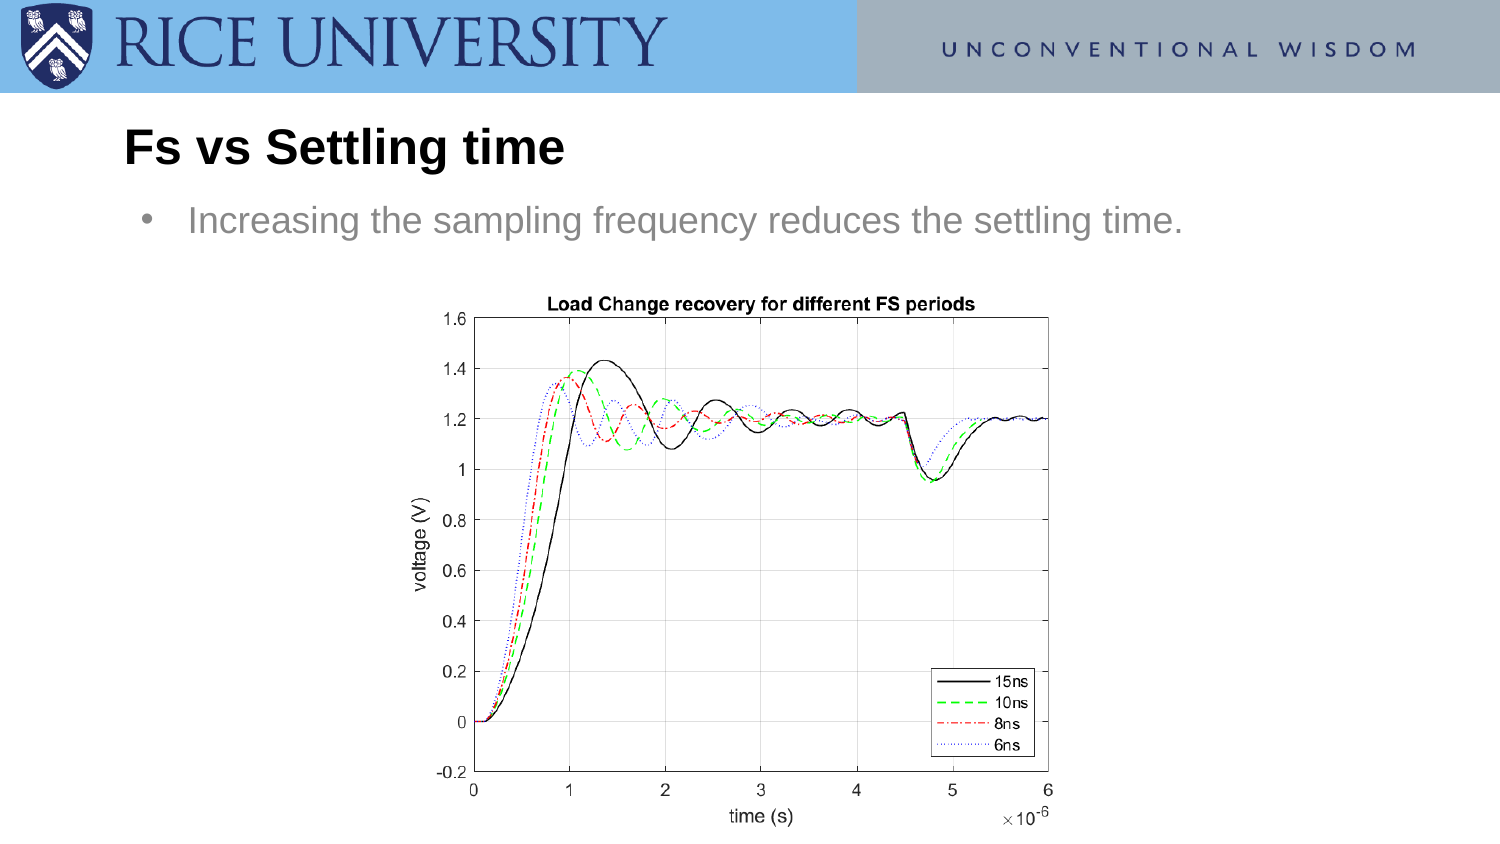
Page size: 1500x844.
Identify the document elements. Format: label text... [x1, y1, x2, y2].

picture [0, 0, 1500, 844]
list Increasing the sampling frequency reduces the settling time. [92, 184, 1340, 469]
title Fs vs Settling time [112, 108, 1388, 194]
